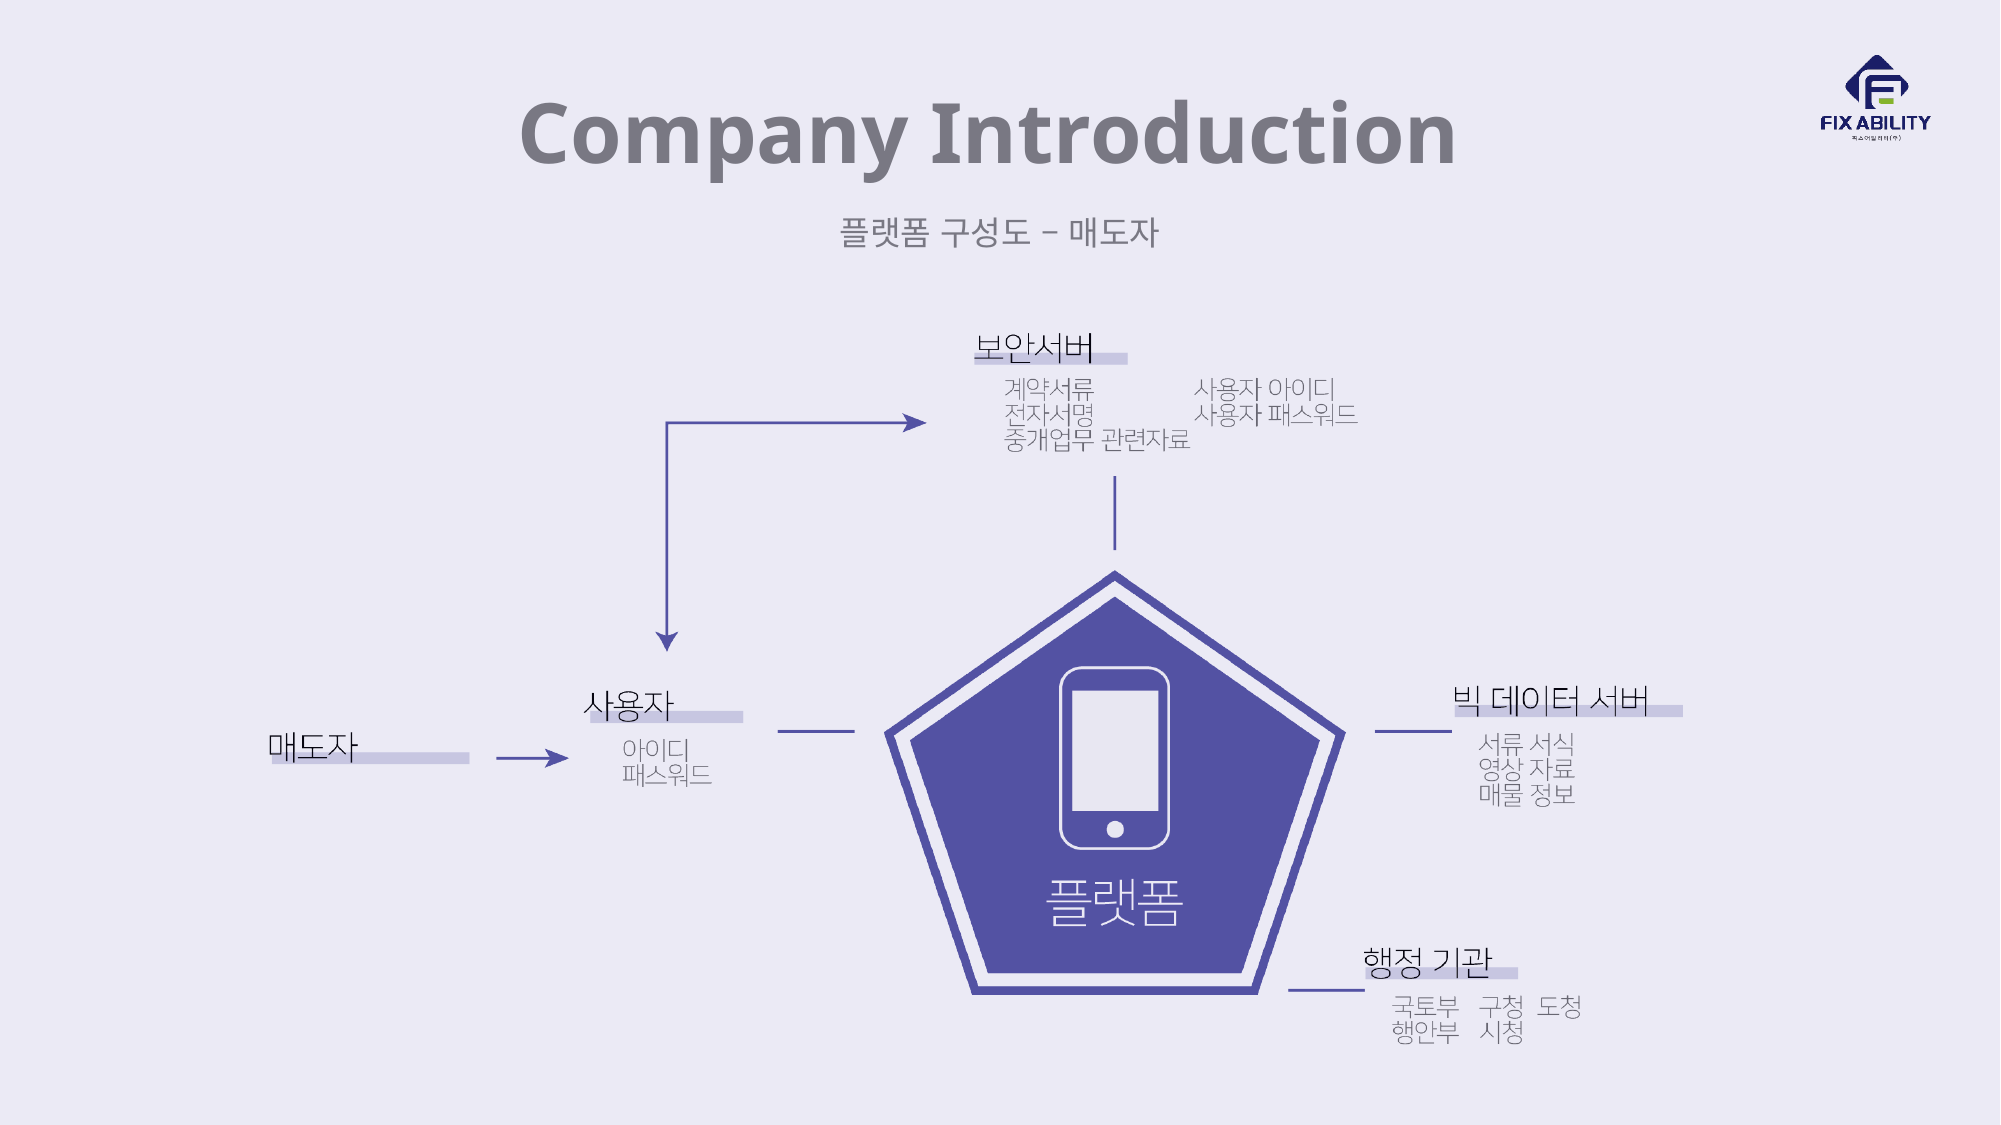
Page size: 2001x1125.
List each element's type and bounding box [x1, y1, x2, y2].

text_box [0, 0, 2000, 1125]
picture [267, 331, 1683, 1048]
picture [1821, 54, 1931, 141]
